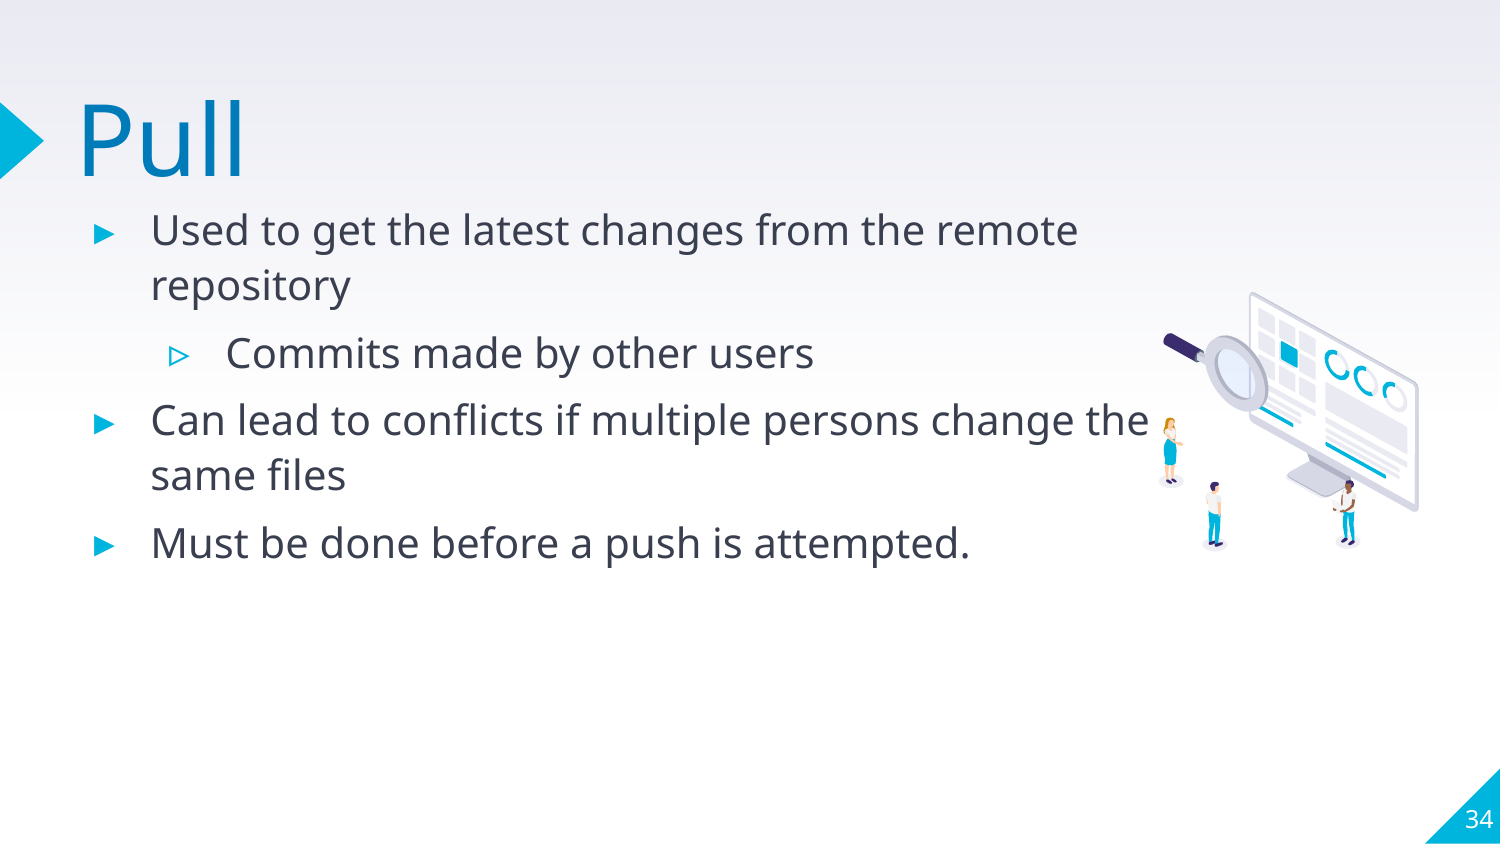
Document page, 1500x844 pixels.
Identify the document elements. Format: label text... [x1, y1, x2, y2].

list Used to get the latest changes from the remote repository Commits made by other users Can lead to conflicts if multiple persons change the same files Must be done before a push is attempted. [75, 199, 1169, 633]
title Pull [75, 99, 1155, 199]
slide_number 34 [1418, 760, 1494, 838]
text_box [1158, 291, 1420, 552]
